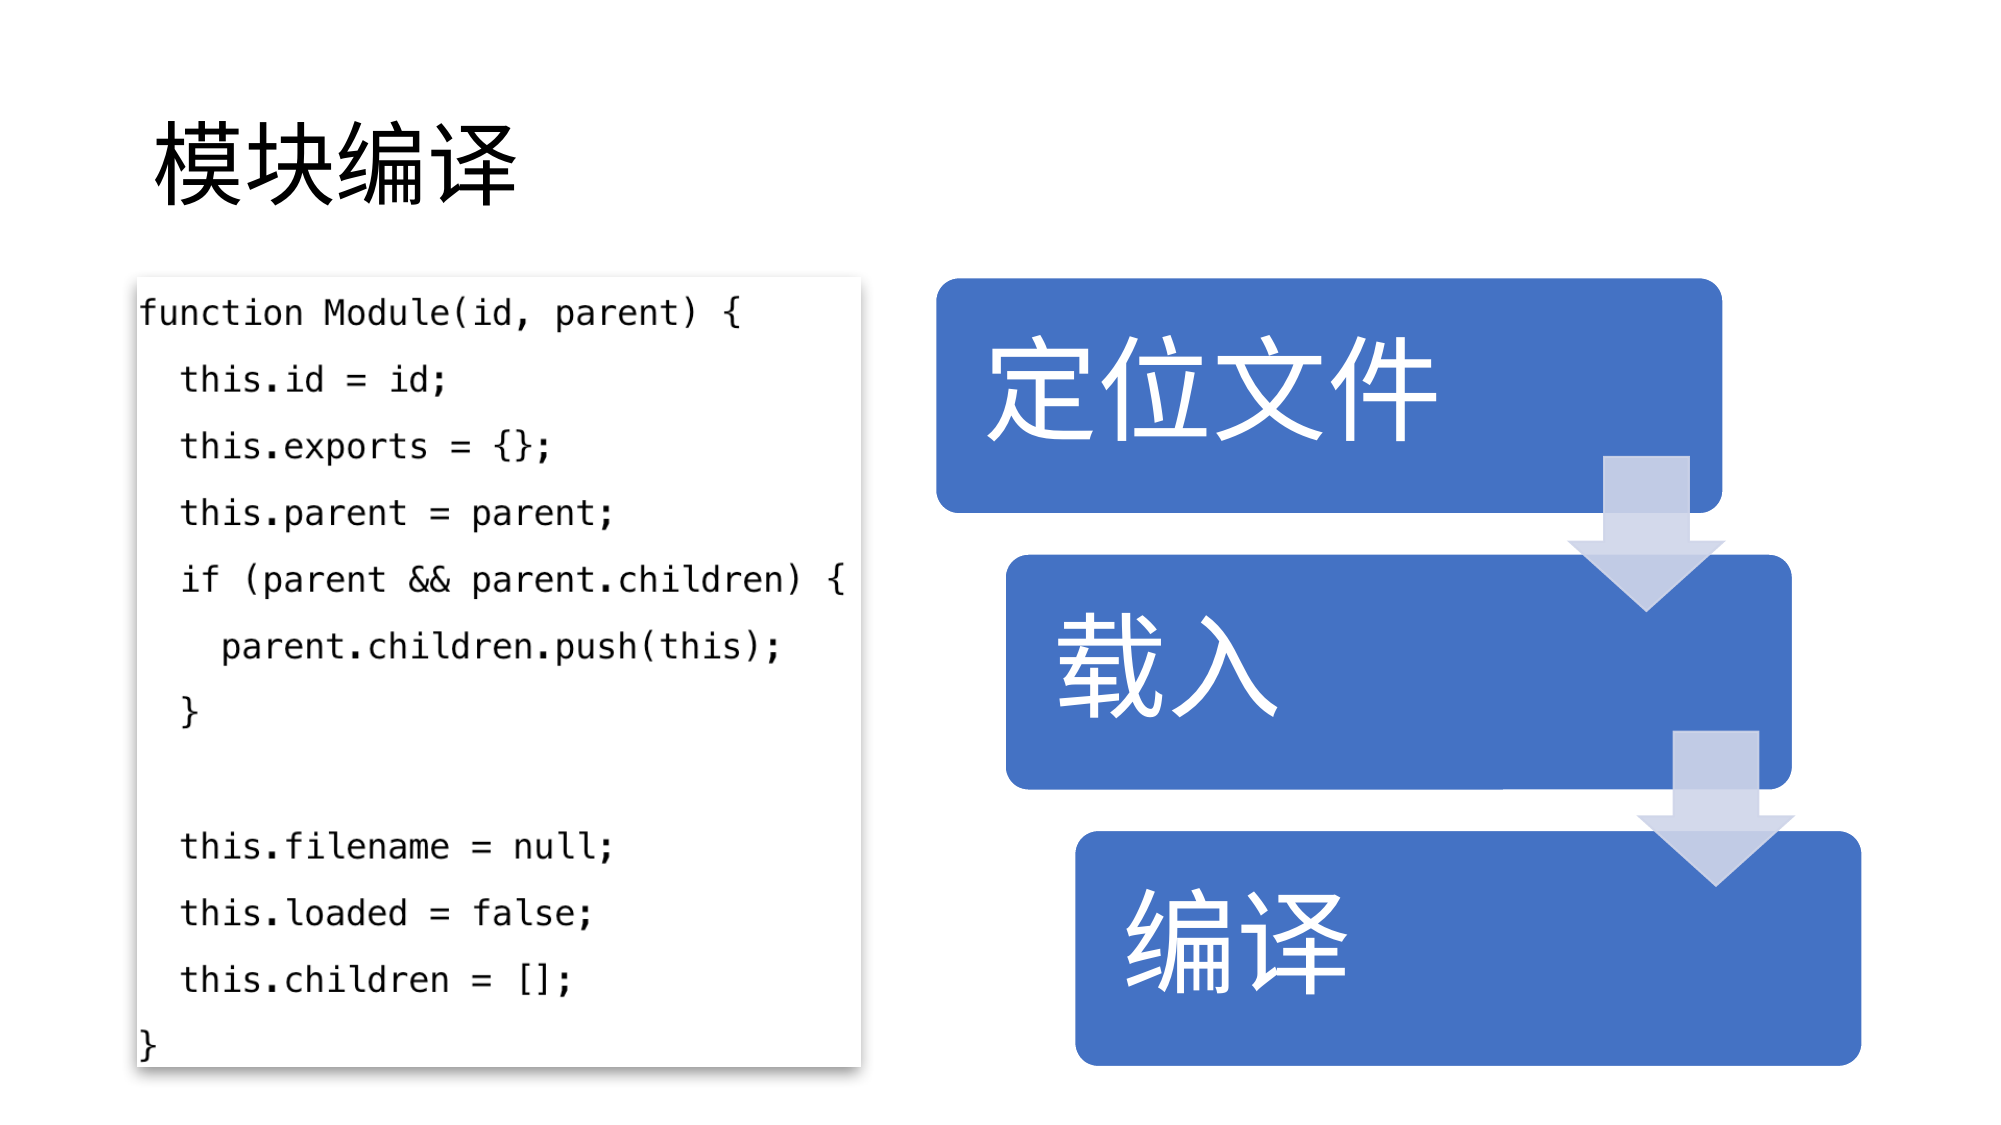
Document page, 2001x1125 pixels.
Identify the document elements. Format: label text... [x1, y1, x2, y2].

title 模块编译 [137, 59, 1863, 278]
picture [137, 277, 861, 1067]
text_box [935, 277, 1863, 1067]
